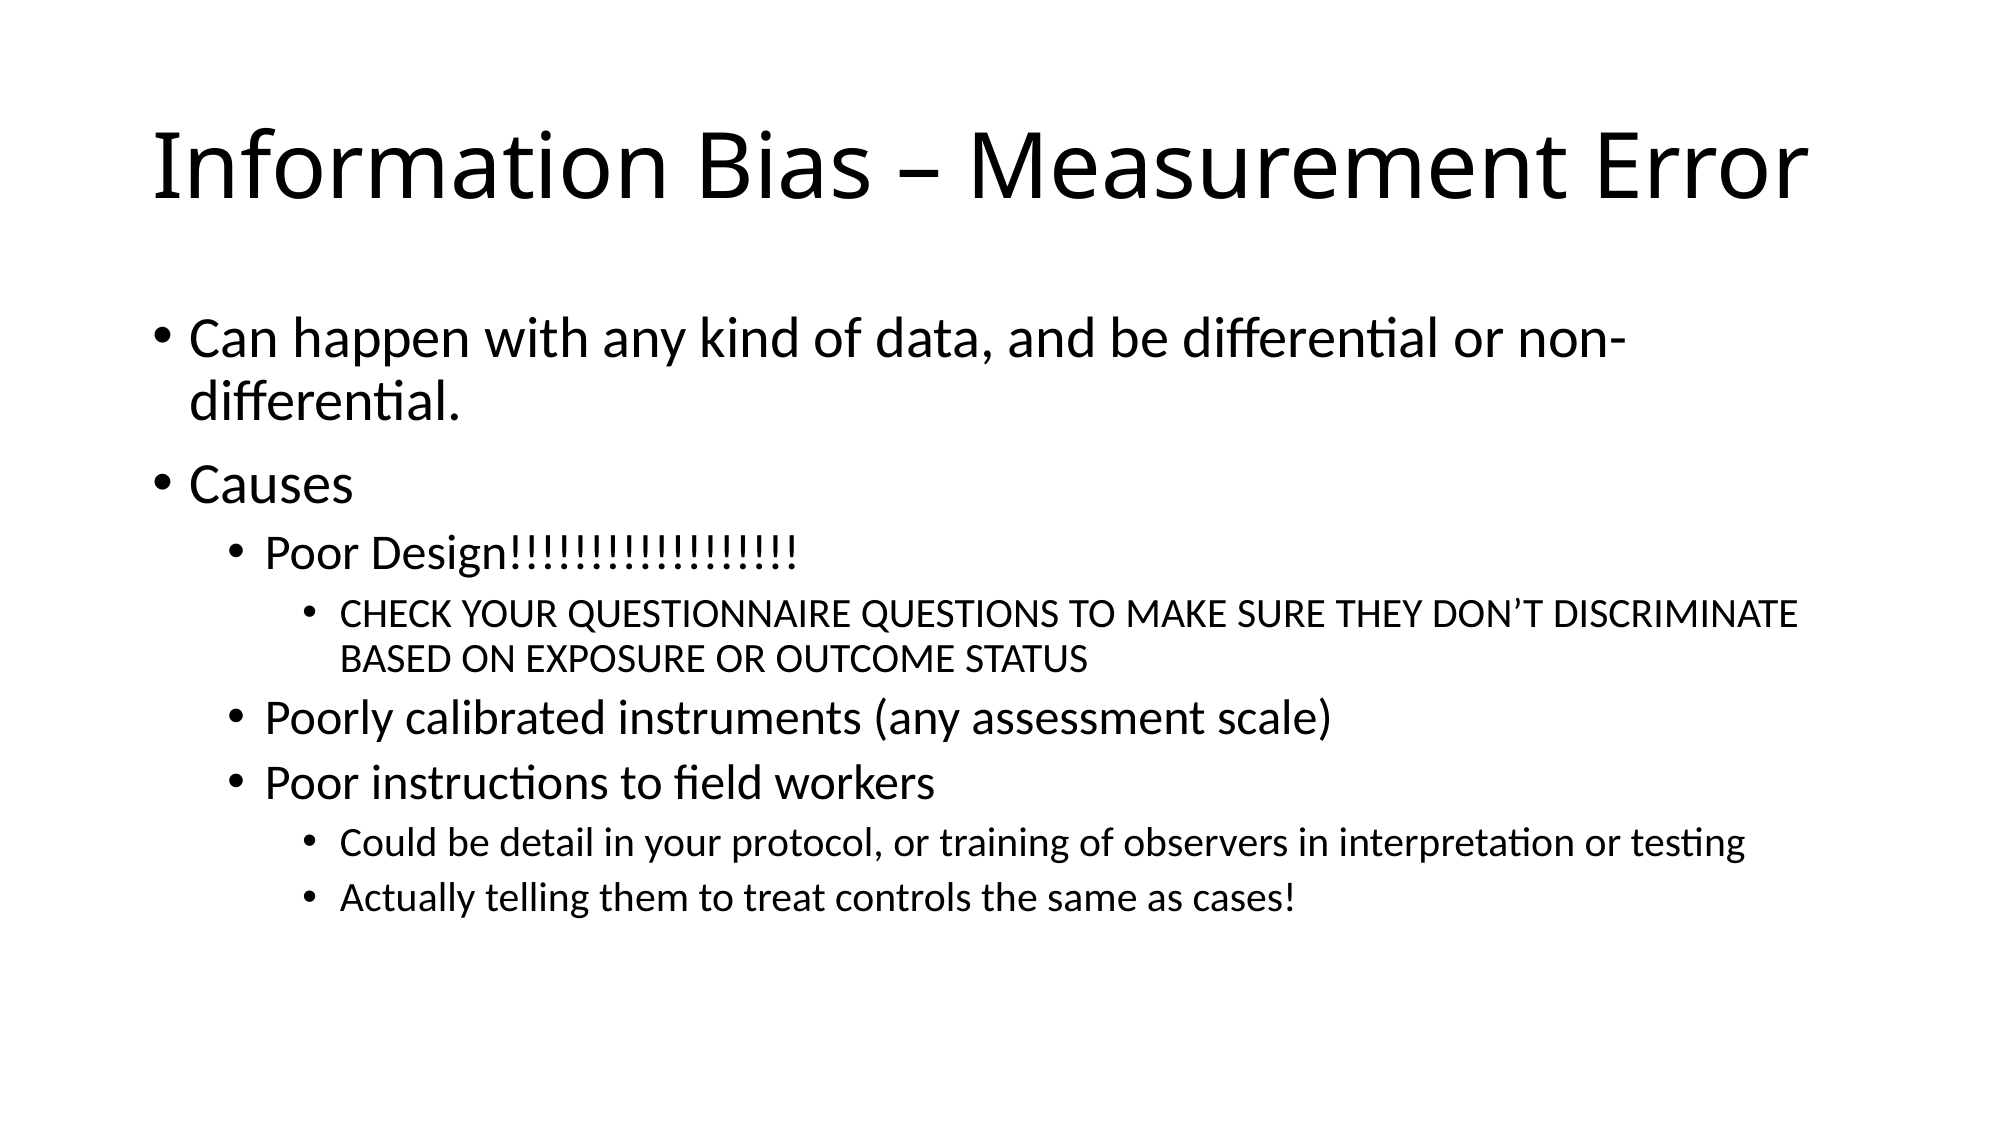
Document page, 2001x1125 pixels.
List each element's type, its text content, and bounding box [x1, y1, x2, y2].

list Can happen with any kind of data, and be differential or non-differential. Causes Poor Design!!!!!!!!!!!!!!!!!! CHECK YOUR QUESTIONNAIRE QUESTIONS TO MAKE SURE THEY DON’T DISCRIMINATE BASED ON EXPOSURE OR OUTCOME STATUS Poorly calibrated instruments (any assessment scale) Poor instructions to field workers Could be detail in your protocol, or training of observers in interpretation or testing Actually telling them to treat controls the same as cases! [137, 299, 1863, 1014]
title Information Bias – Measurement Error [137, 59, 1863, 278]
